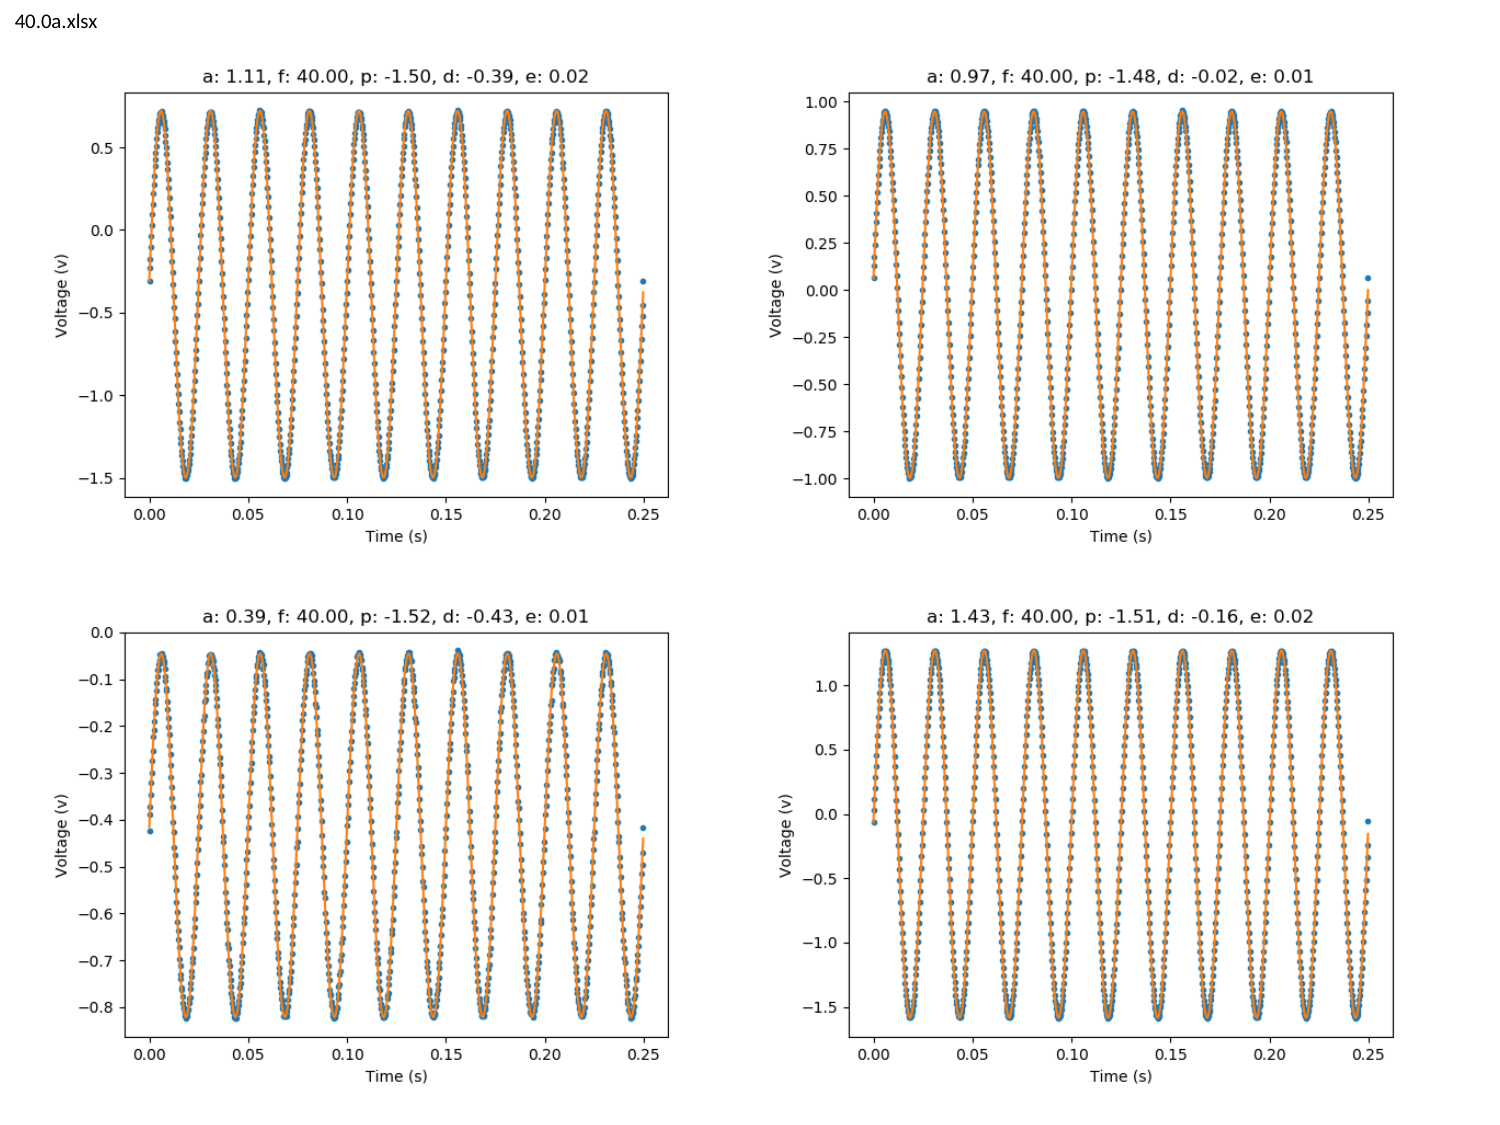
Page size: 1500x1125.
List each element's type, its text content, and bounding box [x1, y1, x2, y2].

picture [761, 569, 1463, 1096]
picture [37, 569, 739, 1096]
text_box 40.0a.xlsx [0, 0, 300, 38]
picture [37, 29, 739, 556]
picture [761, 29, 1463, 556]
